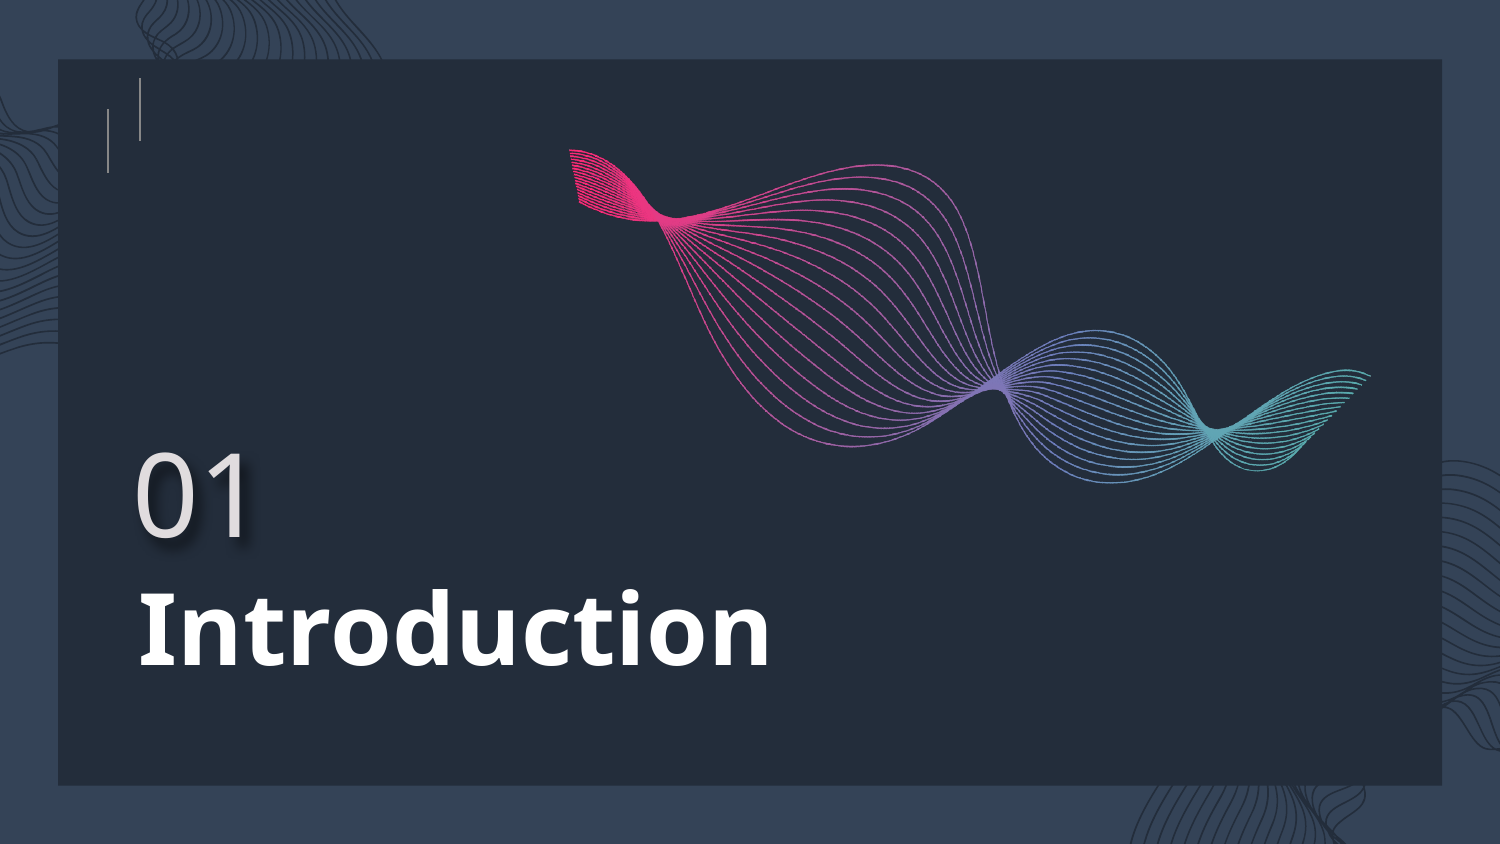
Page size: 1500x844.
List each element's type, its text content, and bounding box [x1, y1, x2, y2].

title Introduction [93, 528, 1290, 701]
title 01 [93, 389, 304, 576]
picture [503, 42, 1382, 624]
